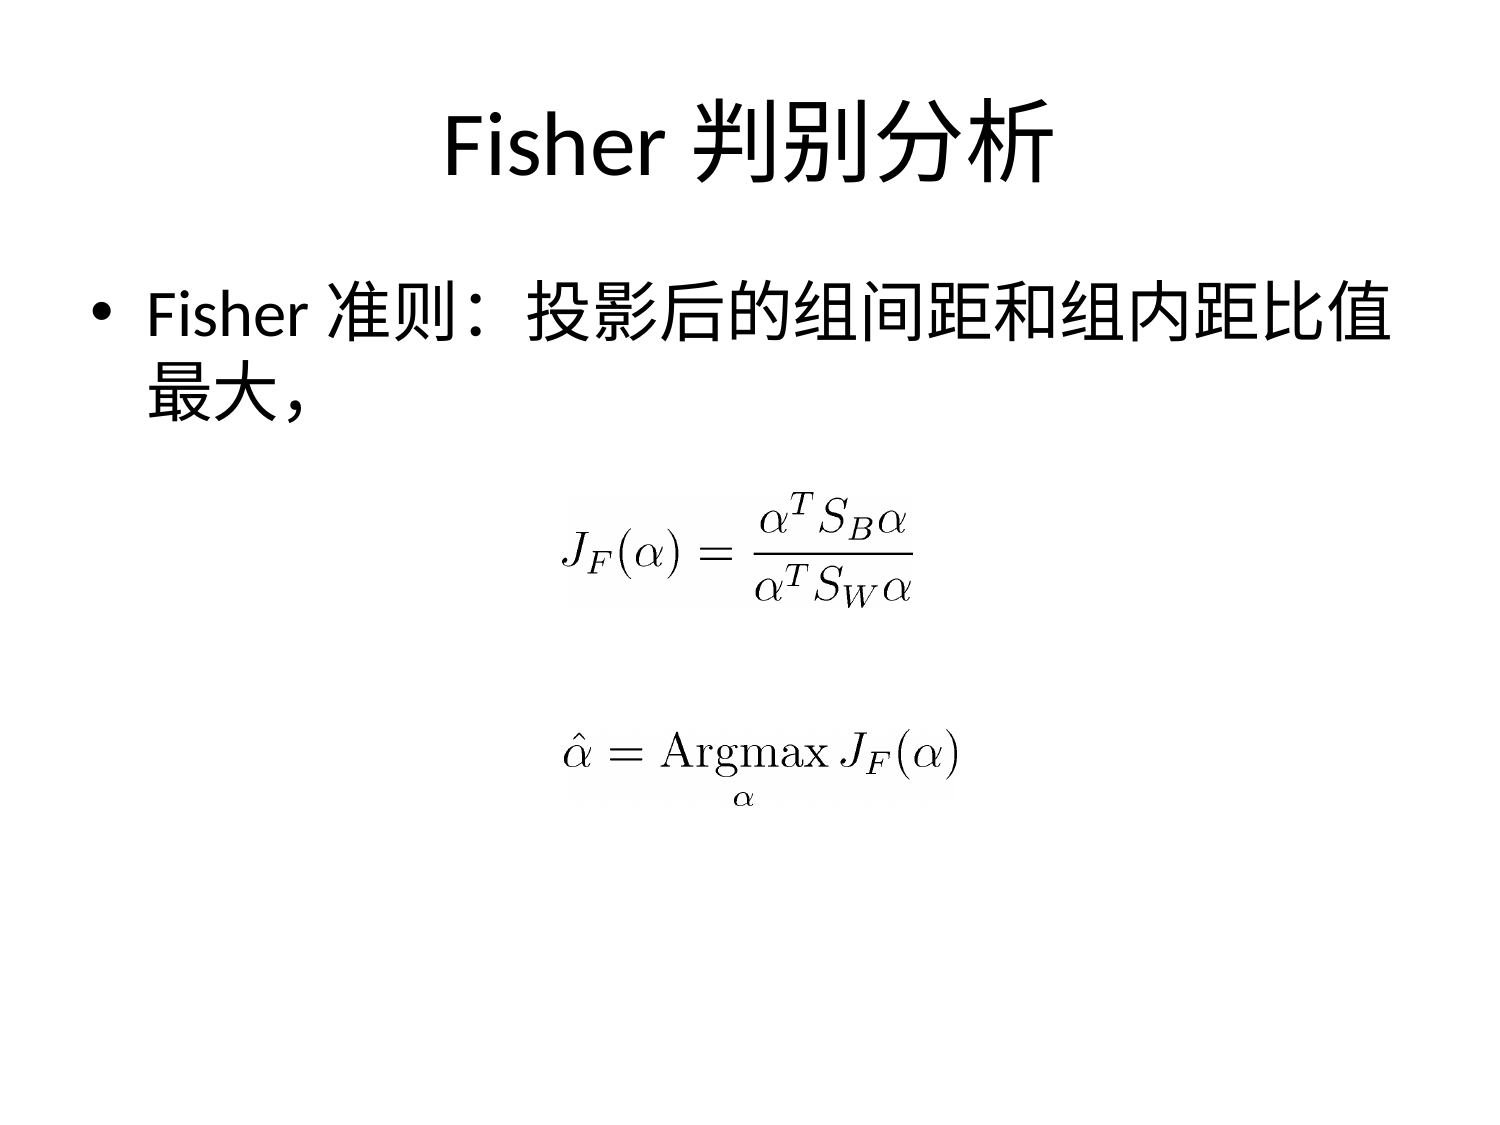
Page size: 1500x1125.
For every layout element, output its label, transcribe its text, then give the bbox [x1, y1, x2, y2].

title Fisher判别分析 [75, 45, 1425, 233]
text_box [560, 487, 916, 612]
list Fisher准则：投影后的组间距和组内距比值最大， [75, 262, 1425, 1005]
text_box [562, 724, 959, 808]
